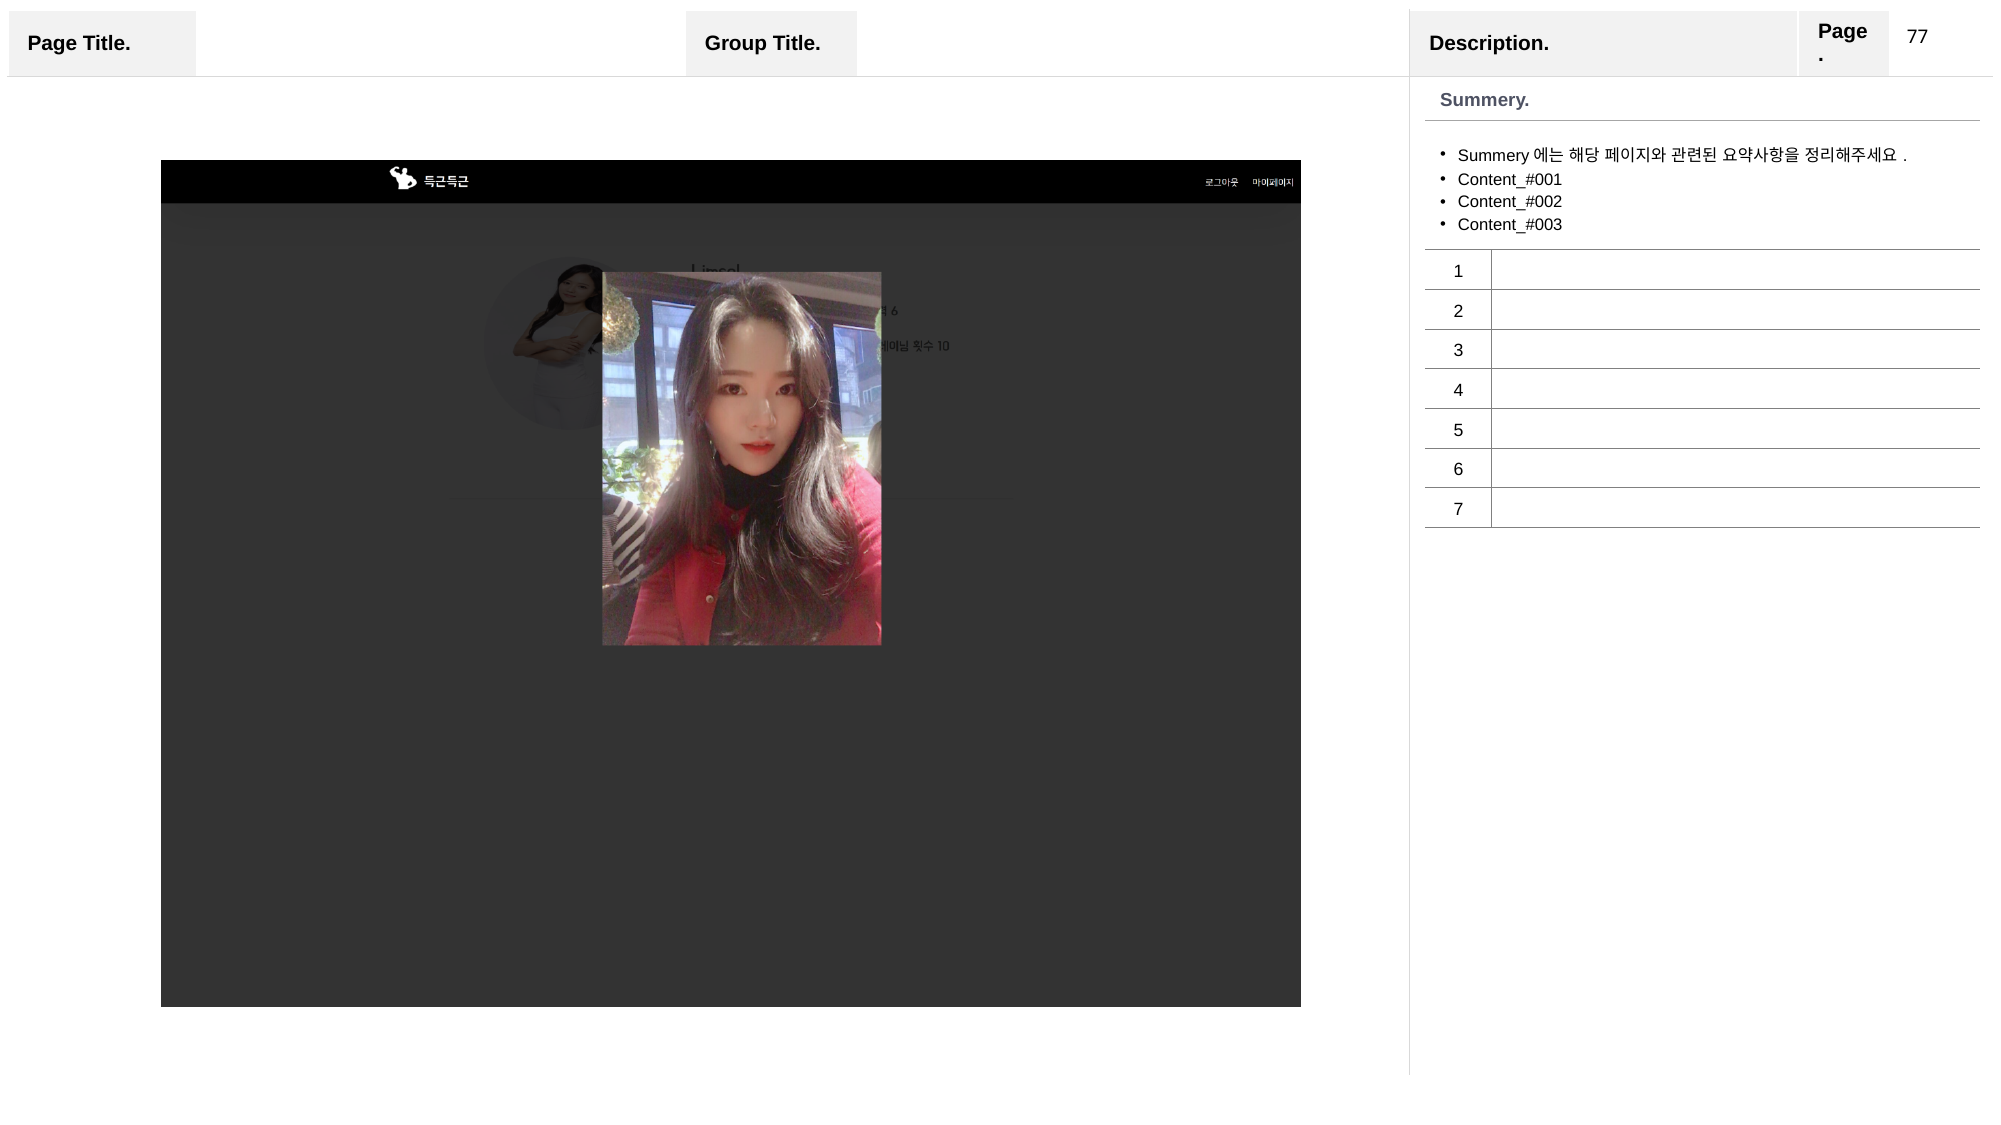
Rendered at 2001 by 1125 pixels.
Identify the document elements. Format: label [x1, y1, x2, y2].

table_cell [1425, 290, 1491, 329]
table_cell [1425, 250, 1491, 289]
table_cell [1425, 330, 1491, 368]
table_cell [1492, 488, 1980, 527]
table_header [1425, 78, 1980, 120]
table_cell [1425, 449, 1491, 487]
text_box [1892, 17, 2000, 58]
table_cell [1492, 250, 1980, 289]
table_cell [1425, 121, 1980, 249]
table_cell [1425, 369, 1491, 408]
table_cell [1492, 449, 1980, 487]
table_cell [1492, 290, 1980, 329]
table_cell [1492, 369, 1980, 408]
table_cell [1425, 409, 1491, 448]
table_cell [1492, 330, 1980, 368]
picture [161, 160, 1302, 1008]
table_cell [1492, 409, 1980, 448]
table_cell [1425, 488, 1491, 527]
